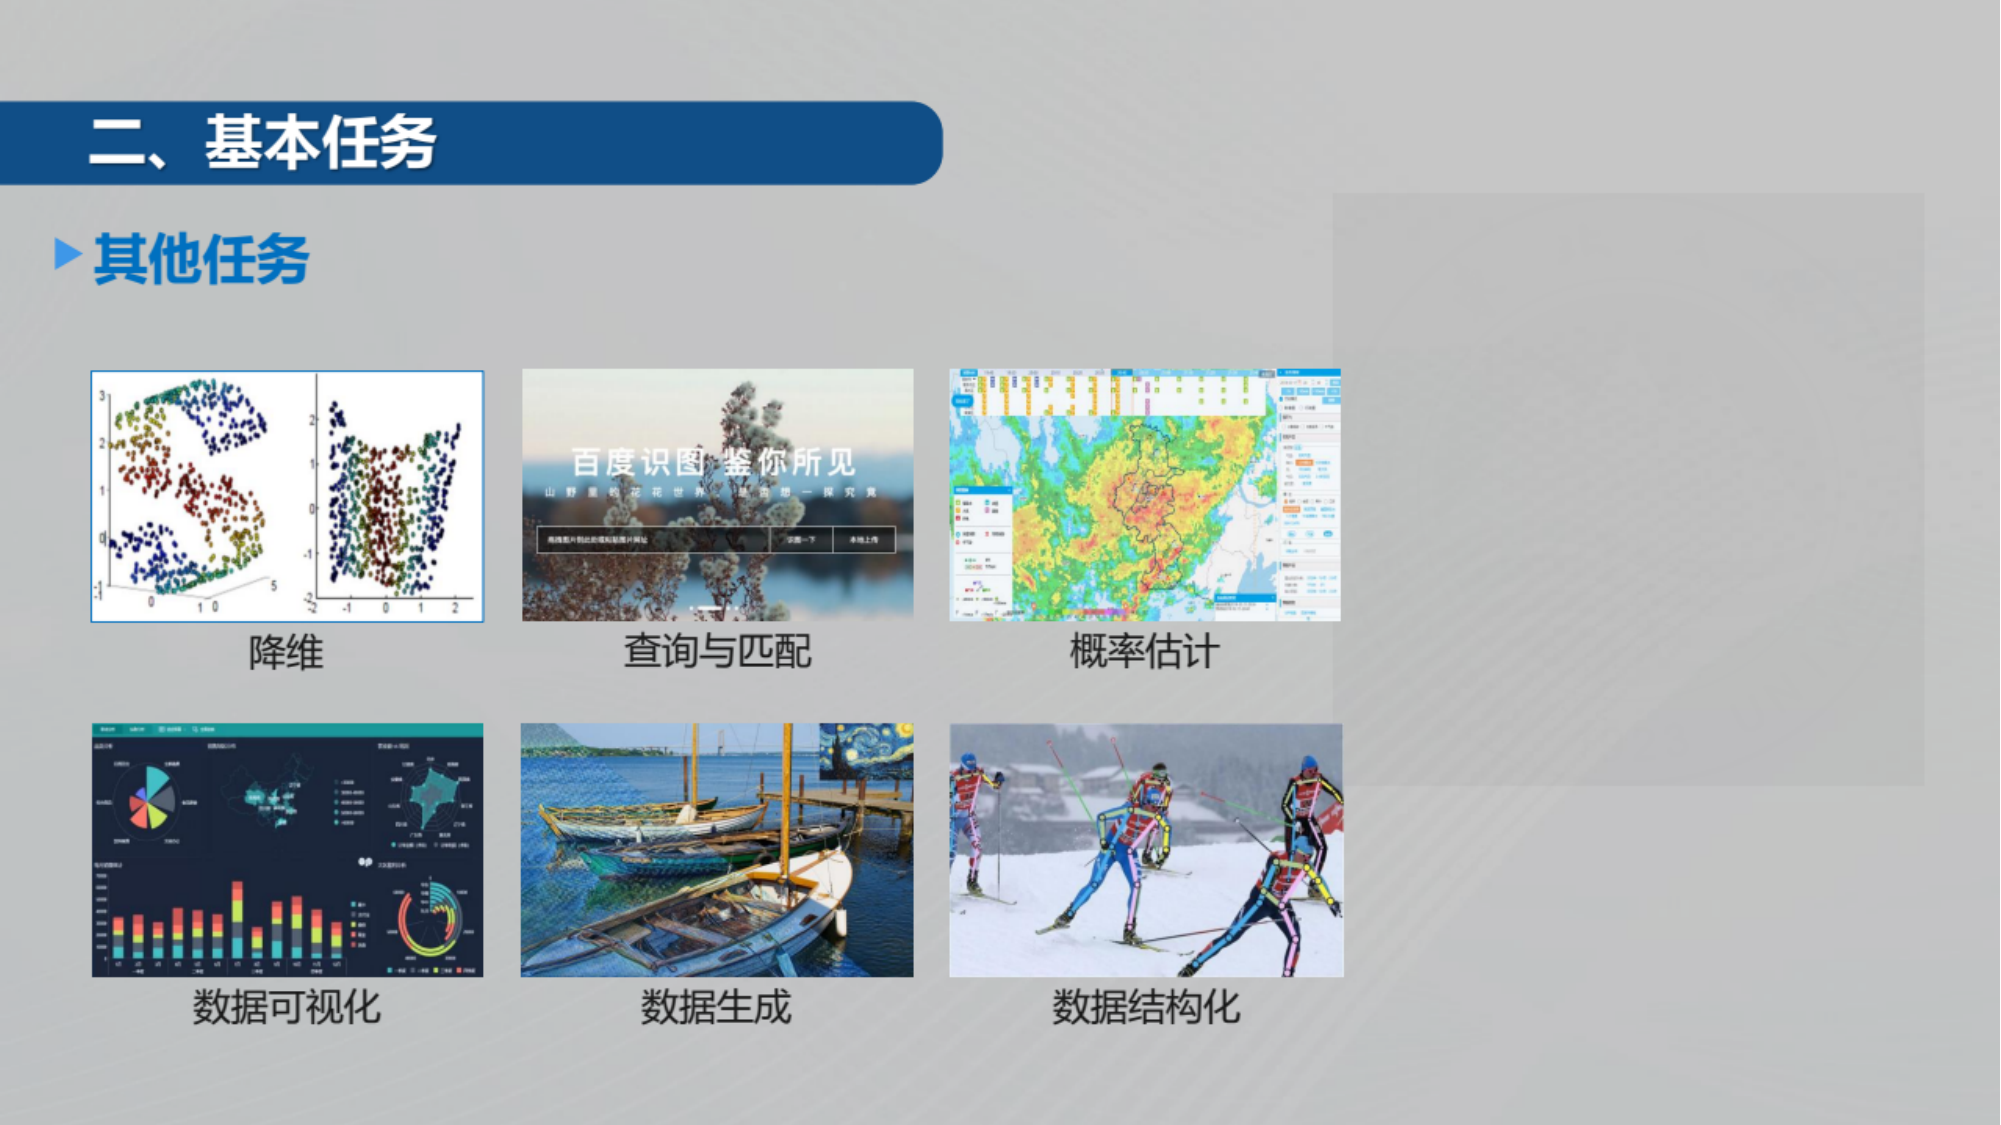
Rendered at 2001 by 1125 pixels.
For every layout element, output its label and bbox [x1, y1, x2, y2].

list [0, 0, 2000, 1125]
